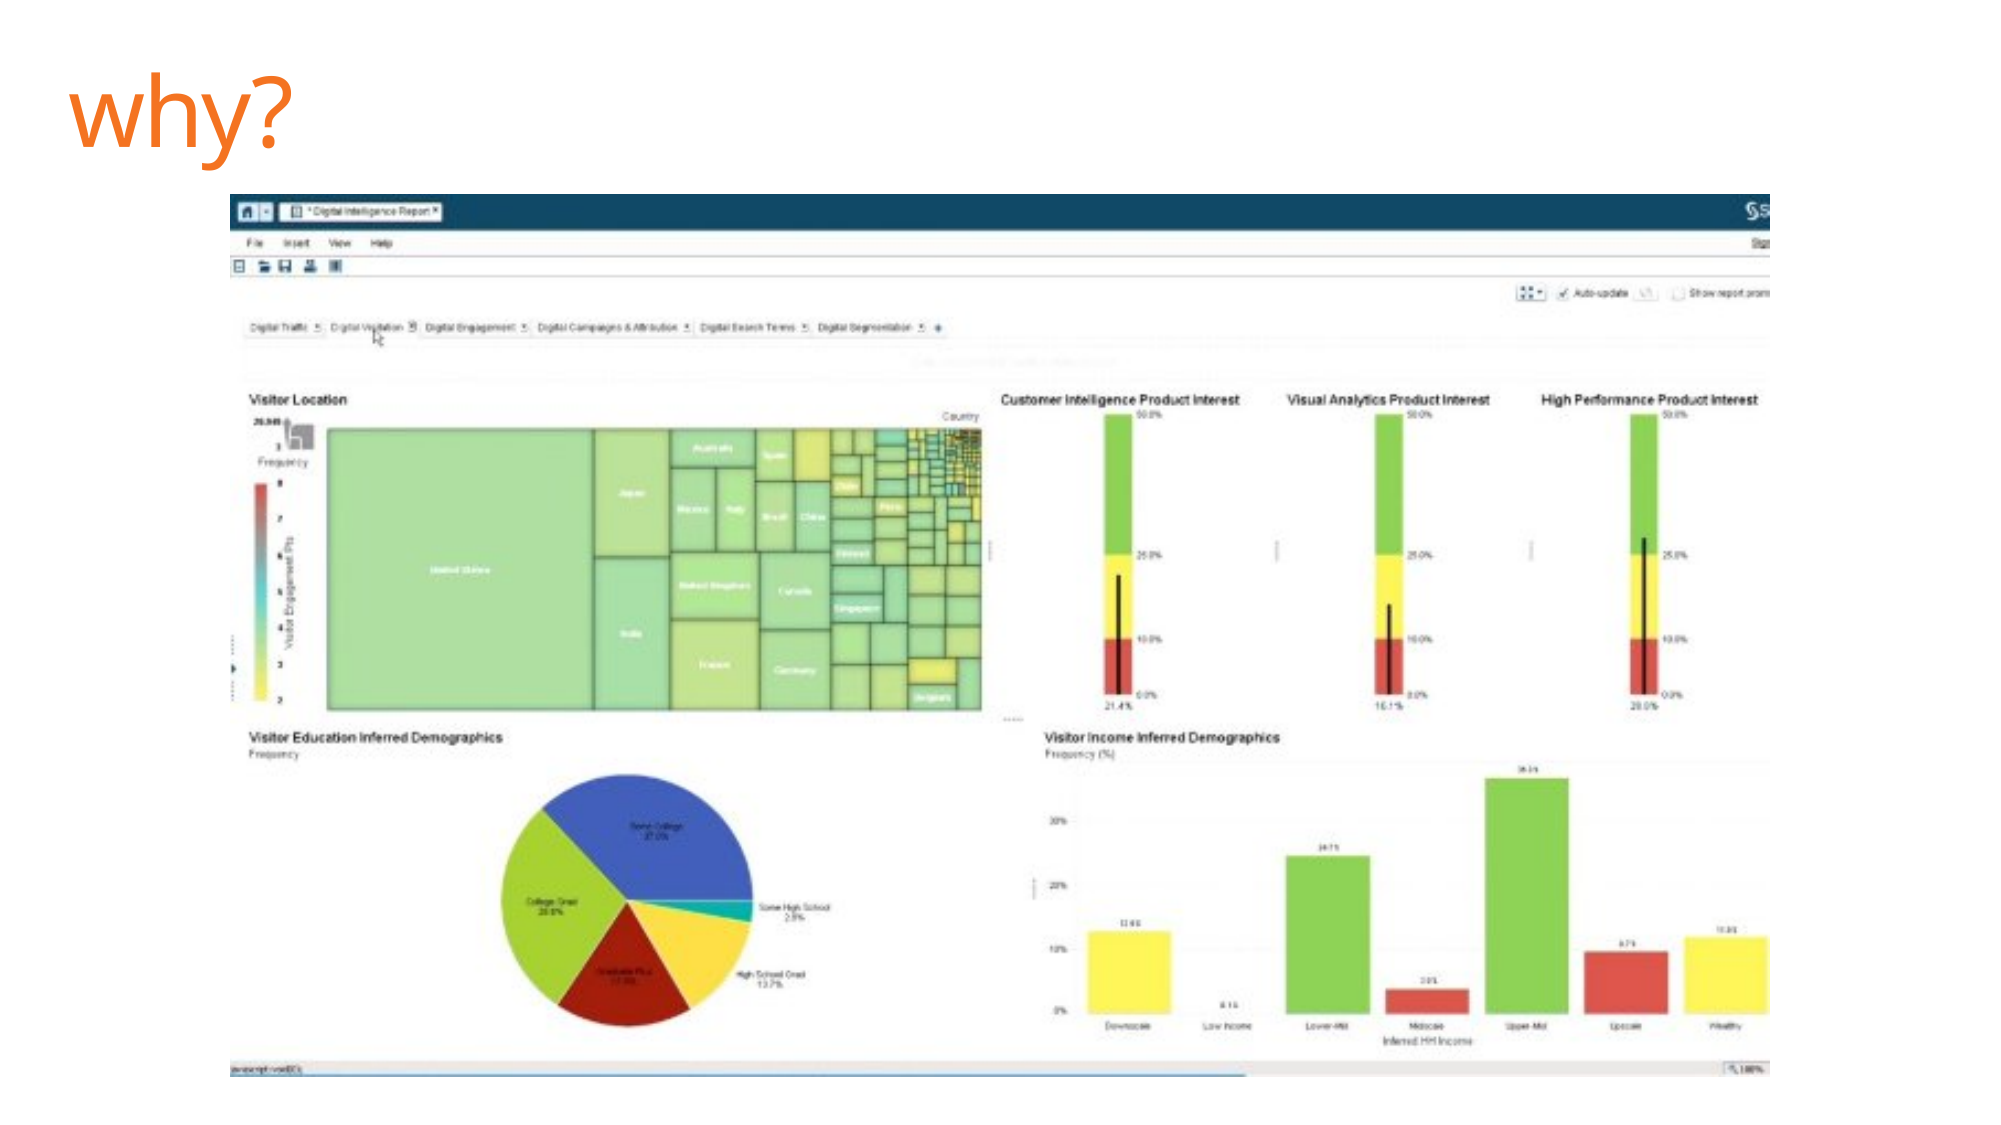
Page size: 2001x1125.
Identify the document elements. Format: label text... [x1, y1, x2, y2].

picture [230, 194, 1770, 1078]
title why? [44, 47, 1957, 196]
